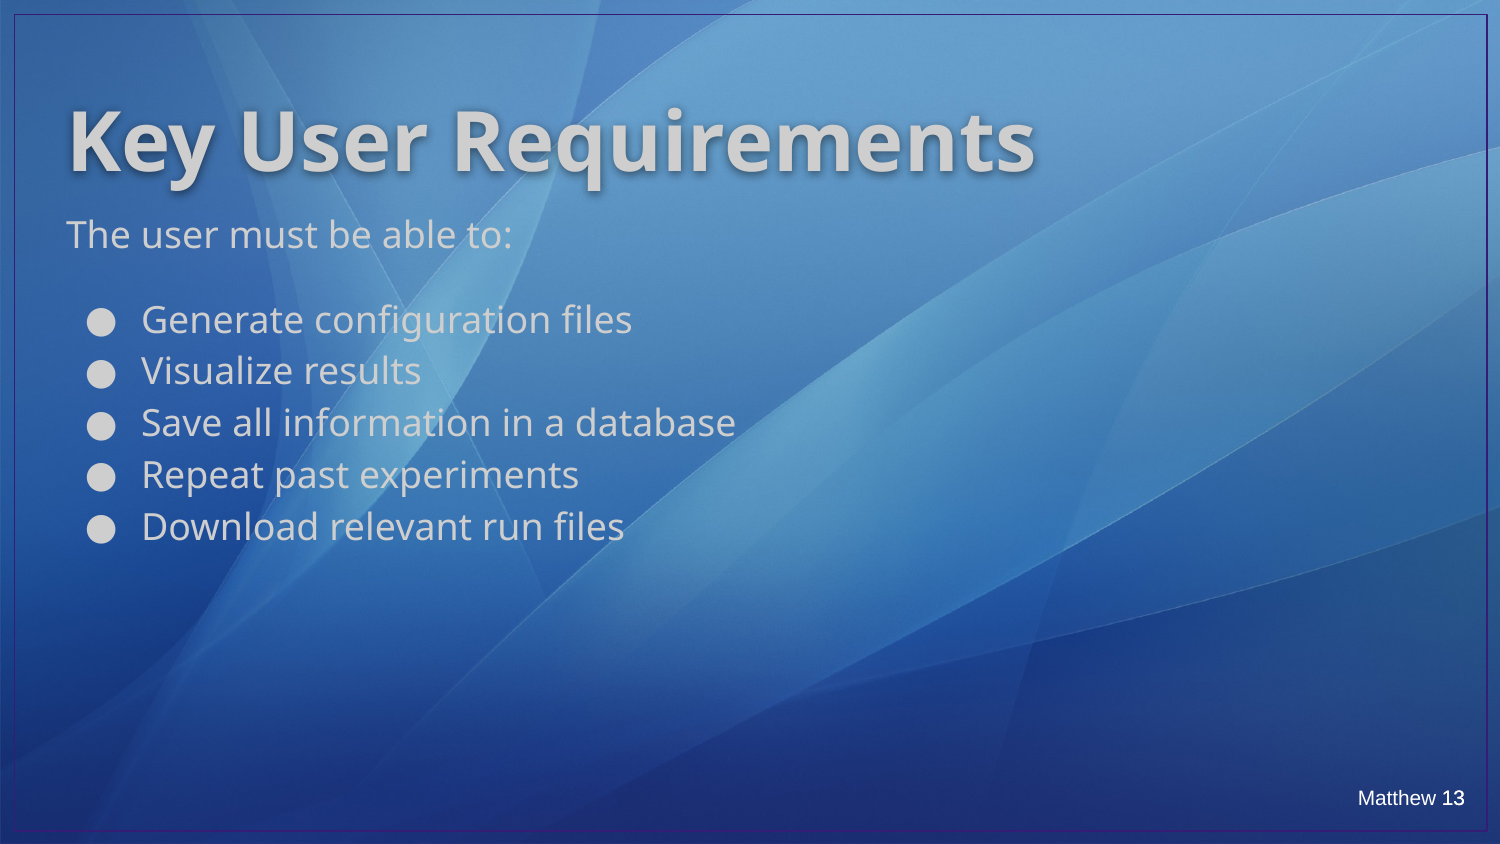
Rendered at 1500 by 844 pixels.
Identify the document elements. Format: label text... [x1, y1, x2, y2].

list The user must be able to: Generate configuration files Visualize results Save all information in a database Repeat past experiments Download relevant run files [51, 189, 1375, 750]
title Key User Requirements [51, 72, 1449, 167]
slide_number Matthew ‹#› [1289, 764, 1480, 830]
picture [0, 0, 1500, 844]
